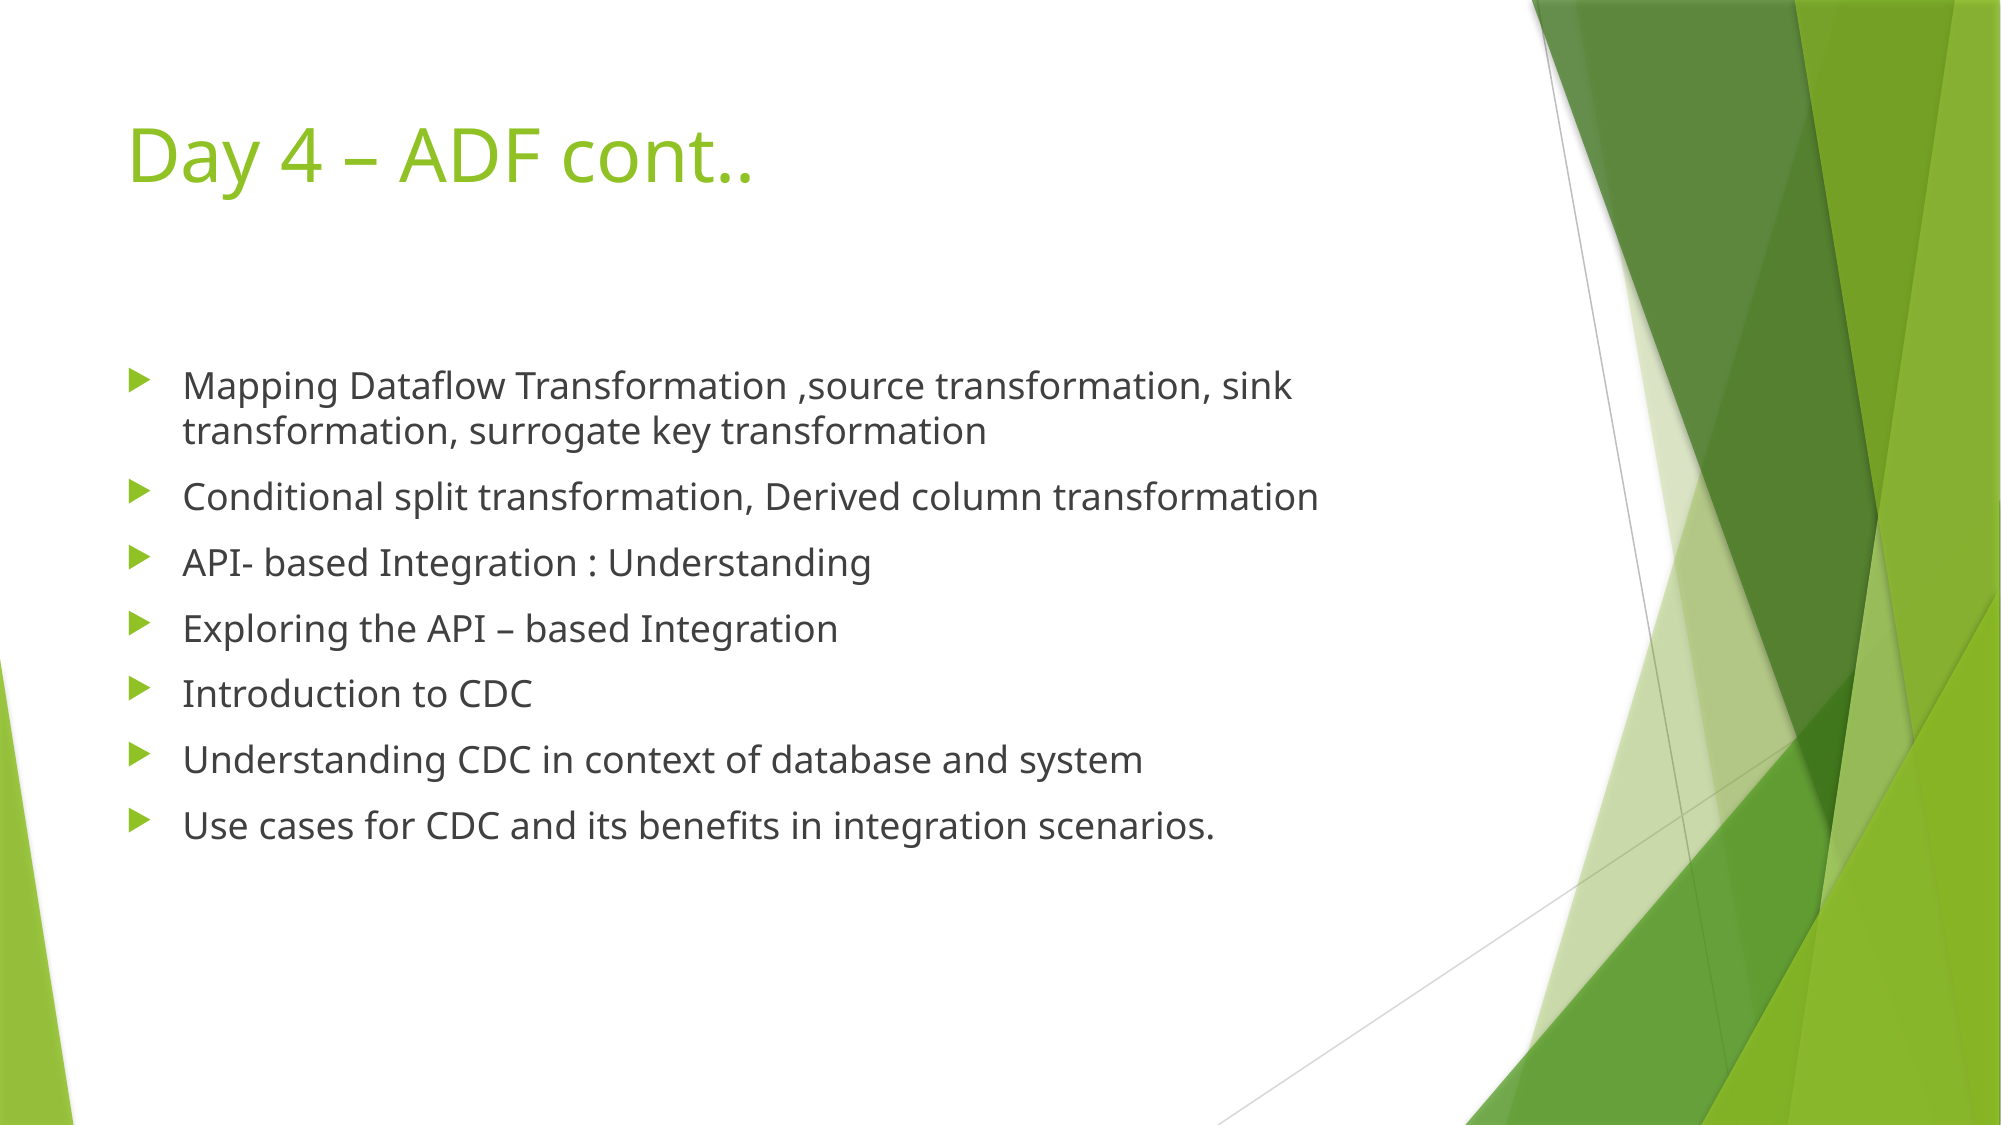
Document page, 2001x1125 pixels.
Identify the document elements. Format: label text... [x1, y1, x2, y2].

title Day 4 – ADF cont.. [111, 99, 1522, 317]
list Mapping Dataflow Transformation ,source transformation, sink transformation, surrogate key transformation Conditional split transformation, Derived column transformation API- based Integration : Understanding Exploring the API – based Integration Introduction to CDC Understanding CDC in context of database and system Use cases for CDC and its benefits in integration scenarios. [111, 354, 1522, 992]
